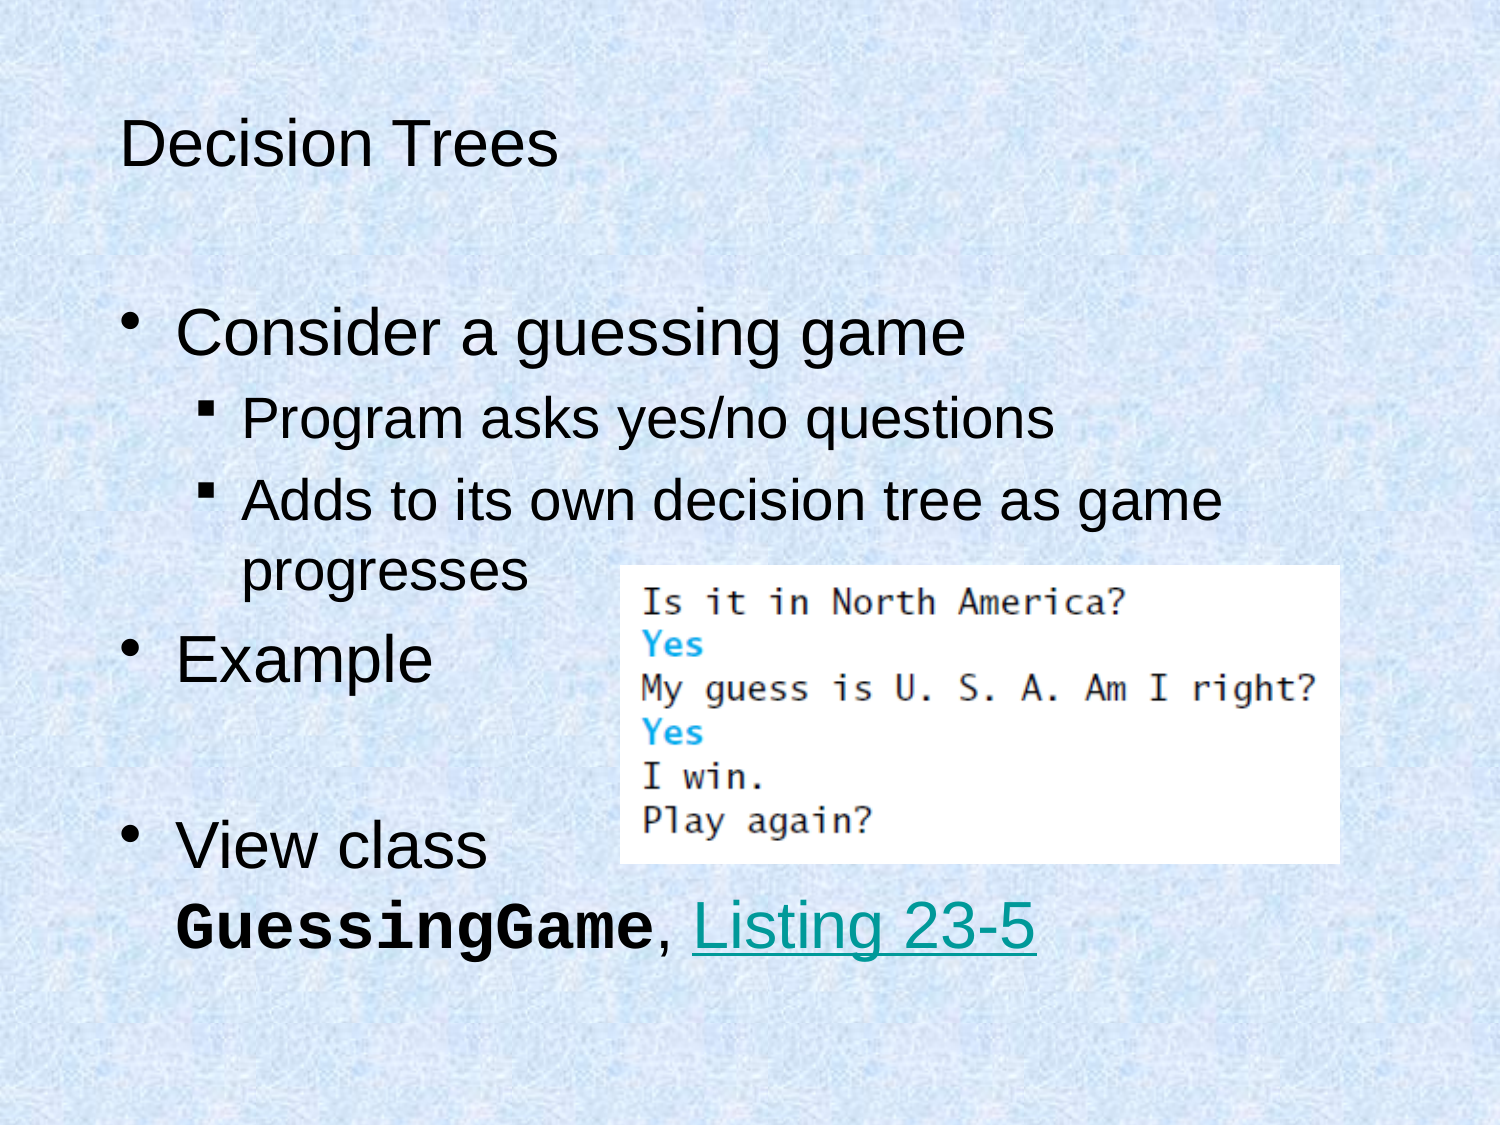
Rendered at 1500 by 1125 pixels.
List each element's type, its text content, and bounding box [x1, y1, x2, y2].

title Decision Trees [104, 24, 1455, 255]
list Consider a guessing game Program asks yes/no questions Adds to its own decision tree as game progresses Example View class GuessingGame, Listing 23-5 [104, 281, 1455, 1024]
picture [0, 0, 1500, 1125]
